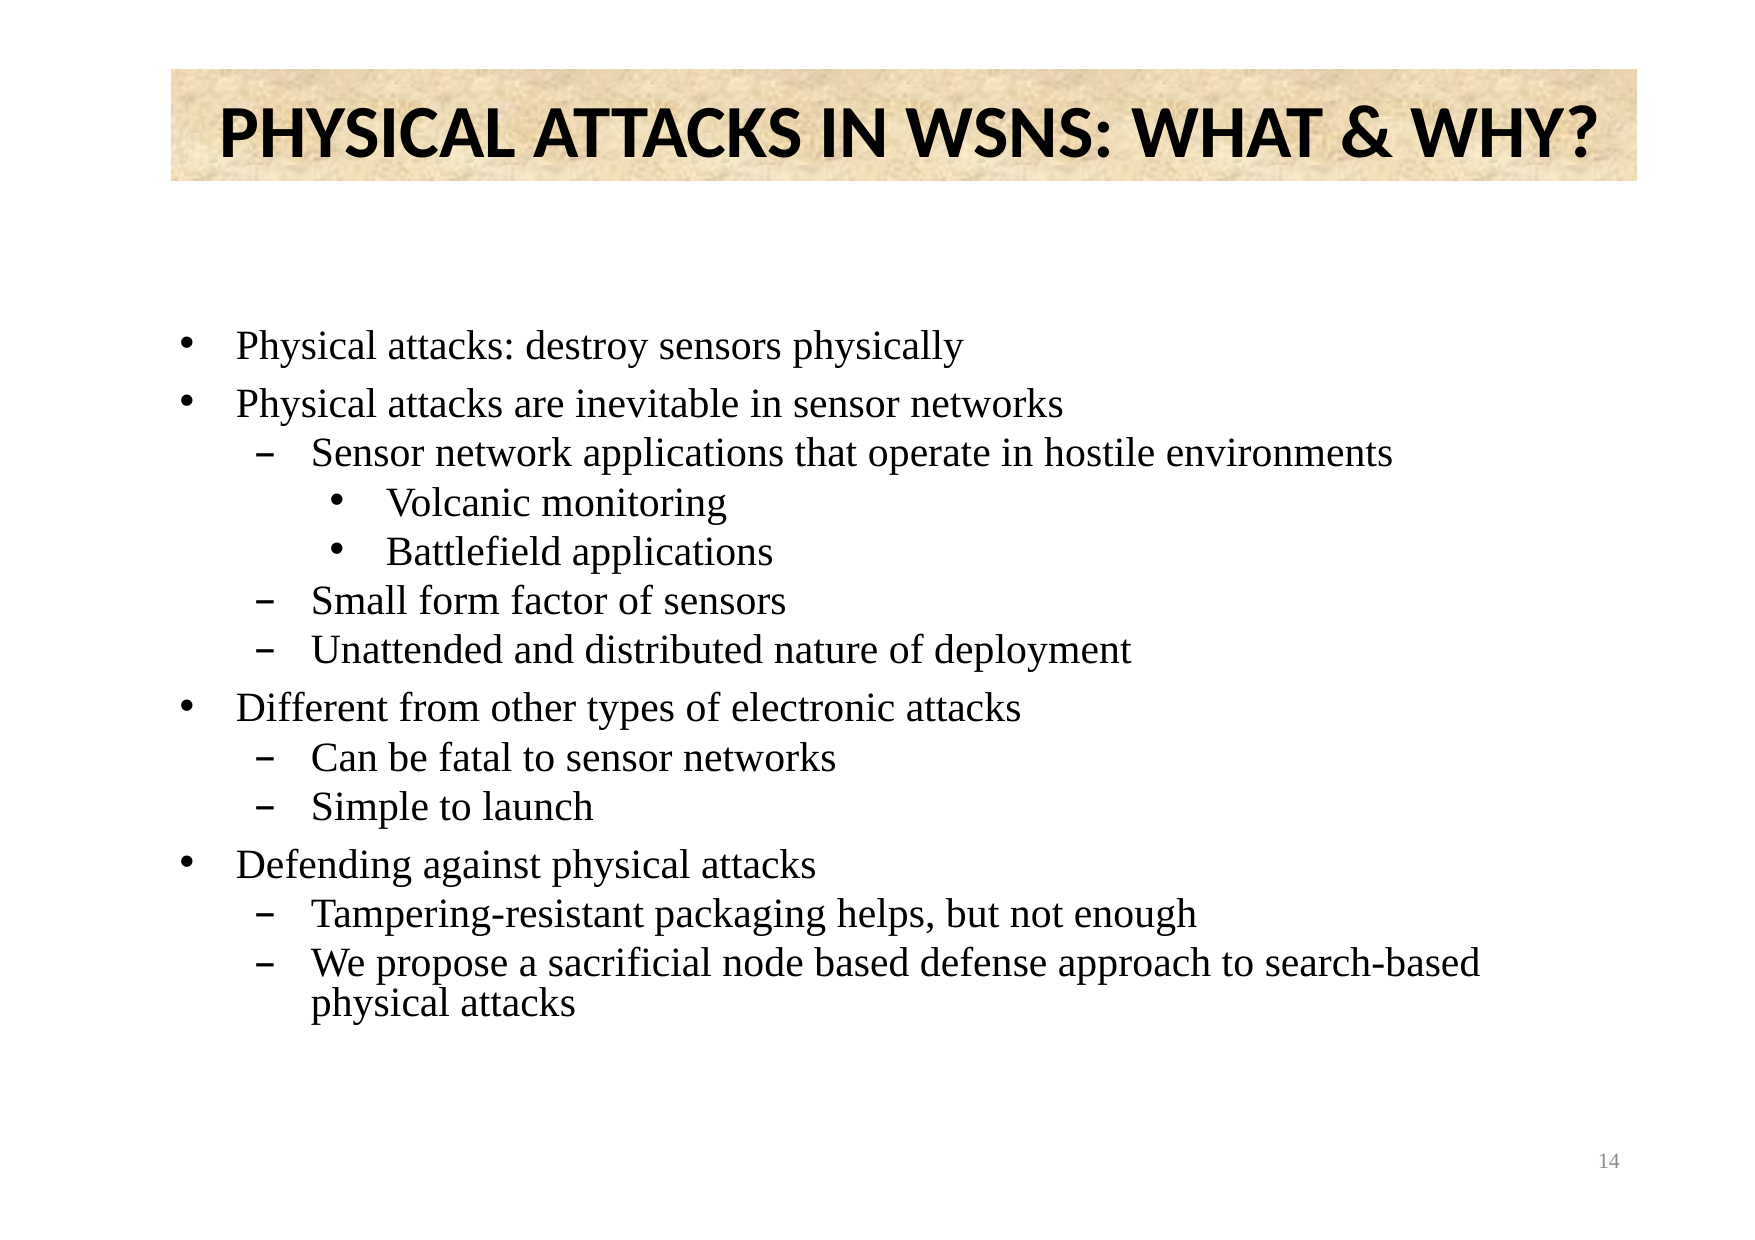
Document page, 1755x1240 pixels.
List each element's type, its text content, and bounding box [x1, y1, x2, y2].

slide_number 14 [1257, 1128, 1638, 1192]
text_box PHYSICAL ATTACKS IN WSNS: WHAT & WHY? [102, 74, 1653, 180]
list Physical attacks: destroy sensors physically Physical attacks are inevitable in sensor networks Sensor network applications that operate in hostile environments Volcanic monitoring Battlefield applications Small form factor of sensors Unattended and distributed nature of deployment Different from other types of electronic attacks Can be fatal to sensor networks Simple to launch Defending against physical attacks Tampering-resistant packaging helps, but not enough We propose a sacrificial node based defense approach to search-based physical attacks [164, 319, 1527, 1095]
text_box [170, 69, 1638, 74]
